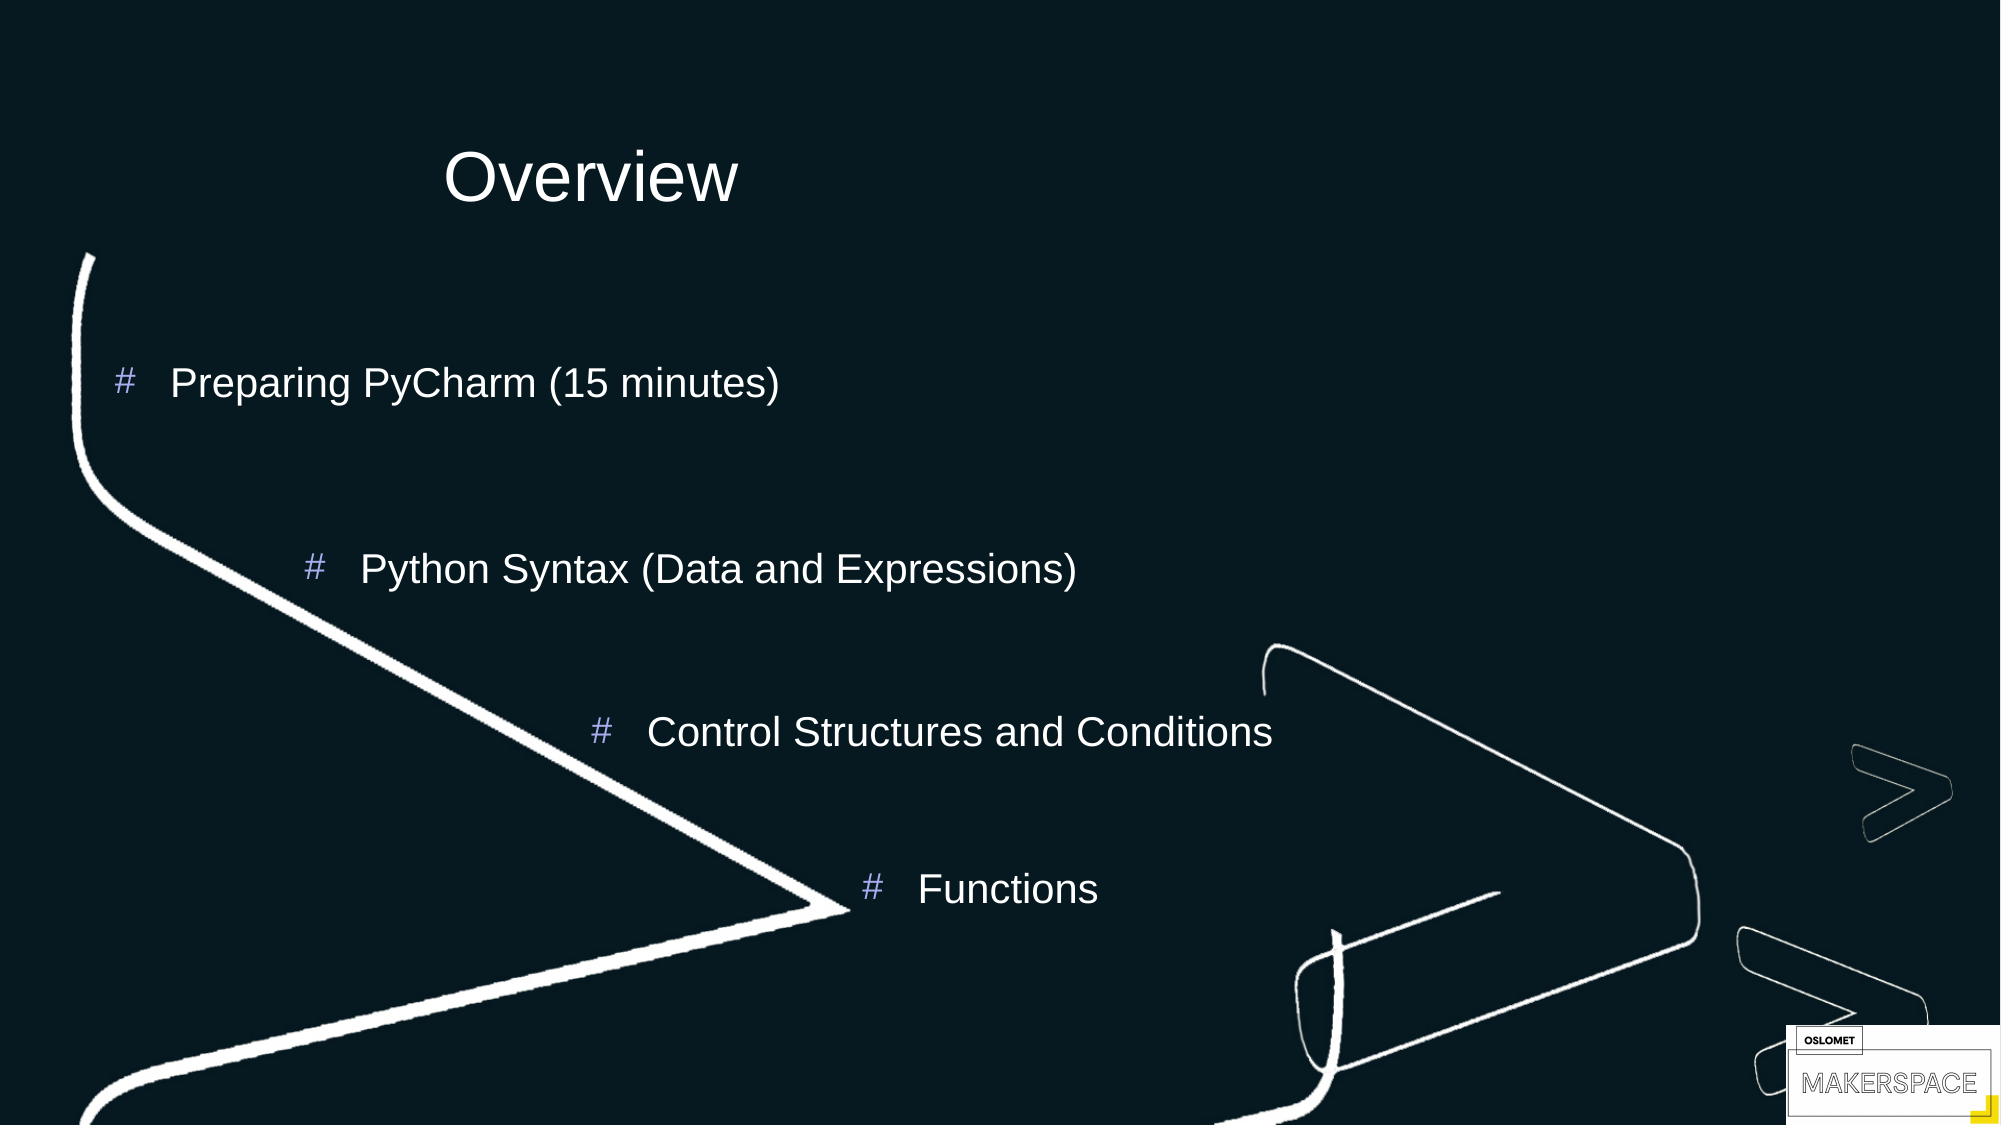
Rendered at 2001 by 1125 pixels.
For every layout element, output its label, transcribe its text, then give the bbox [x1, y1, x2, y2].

text_box Control Structures and Conditions [575, 687, 1588, 780]
title Overview [428, 132, 1734, 310]
list Preparing PyCharm (15 minutes) [98, 338, 936, 428]
text_box Functions [846, 844, 1858, 936]
text_box Python Syntax (Data and Expressions) [288, 523, 1301, 616]
picture [0, 0, 2001, 1125]
